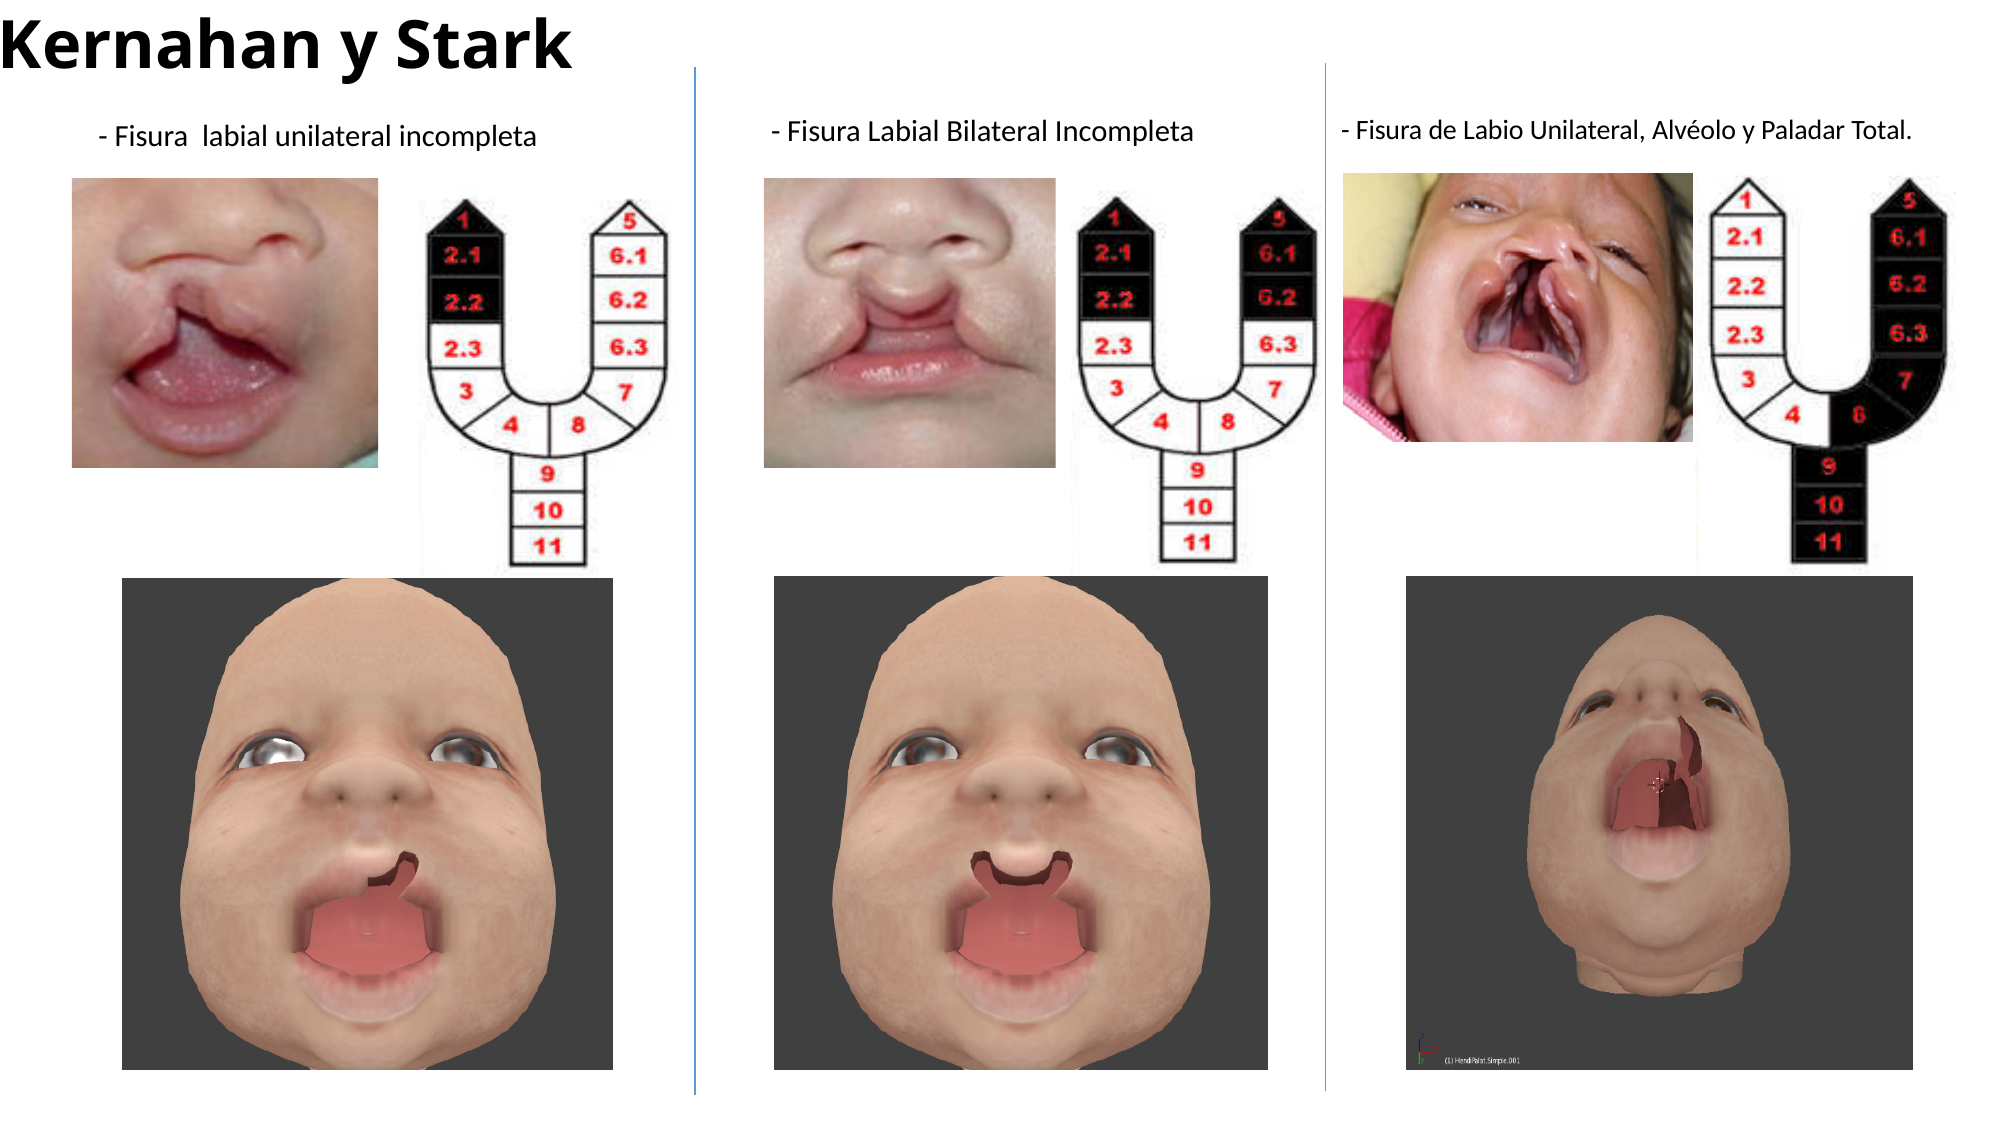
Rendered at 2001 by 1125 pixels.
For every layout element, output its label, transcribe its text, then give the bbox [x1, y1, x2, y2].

text_box - Fisura Labial Bilateral Incompleta [756, 103, 1216, 156]
text_box Kernahan y Stark [0, 0, 606, 90]
picture [774, 160, 1325, 1070]
picture [71, 178, 379, 468]
text_box - Fisura labial unilateral incompleta [83, 108, 553, 161]
picture [1406, 166, 1956, 1070]
picture [121, 168, 677, 1070]
text_box - Fisura de Labio Unilateral, Alvéolo y Paladar Total. [1326, 104, 2000, 153]
picture [763, 178, 1056, 468]
picture [1342, 173, 1694, 442]
